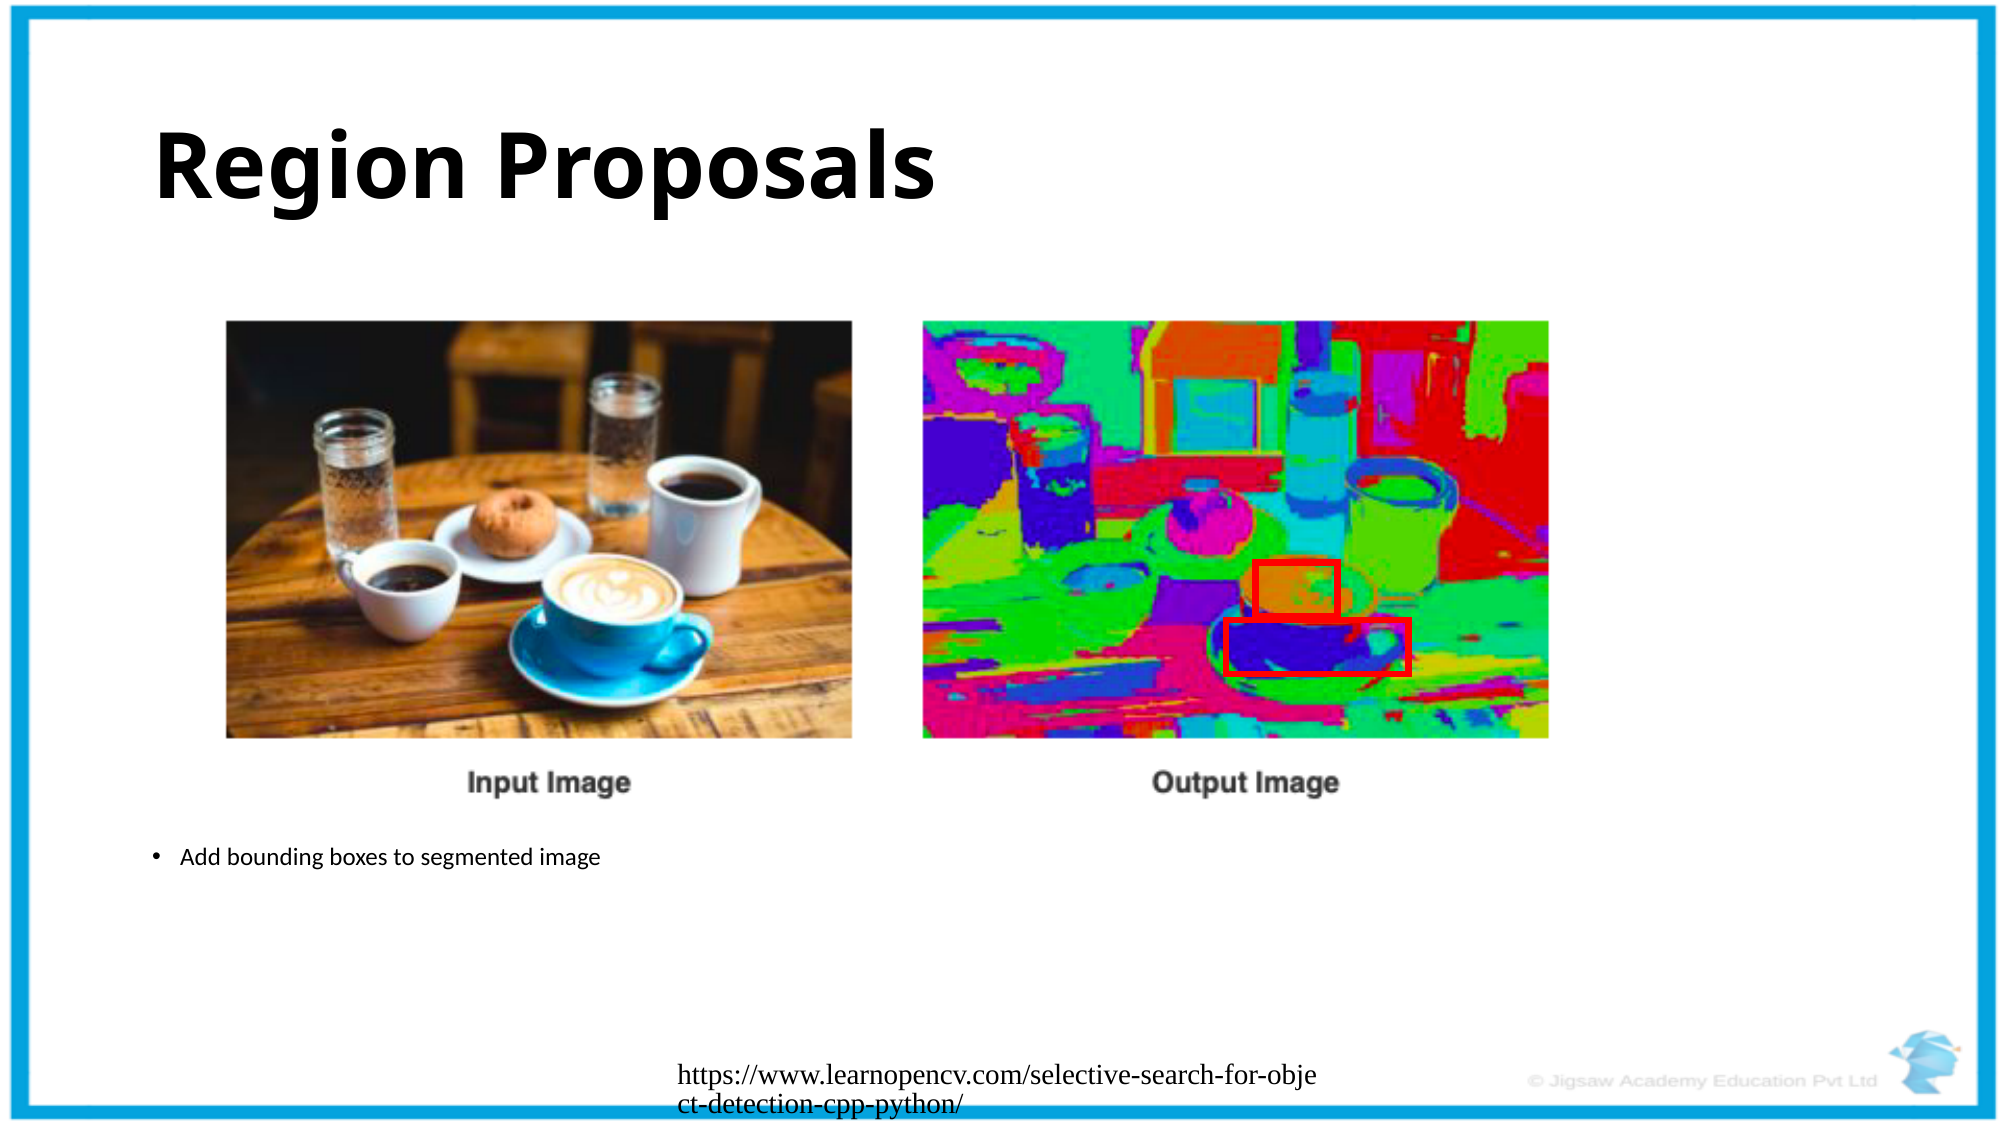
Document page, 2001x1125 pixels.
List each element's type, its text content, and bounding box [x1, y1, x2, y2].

picture [0, 0, 2001, 1125]
title Region Proposals [137, 59, 1863, 278]
text_box Add bounding boxes to segmented image [137, 833, 809, 878]
footer https://www.learnopencv.com/selective-search-for-object-detection-cpp-python/ [662, 1042, 1338, 1103]
